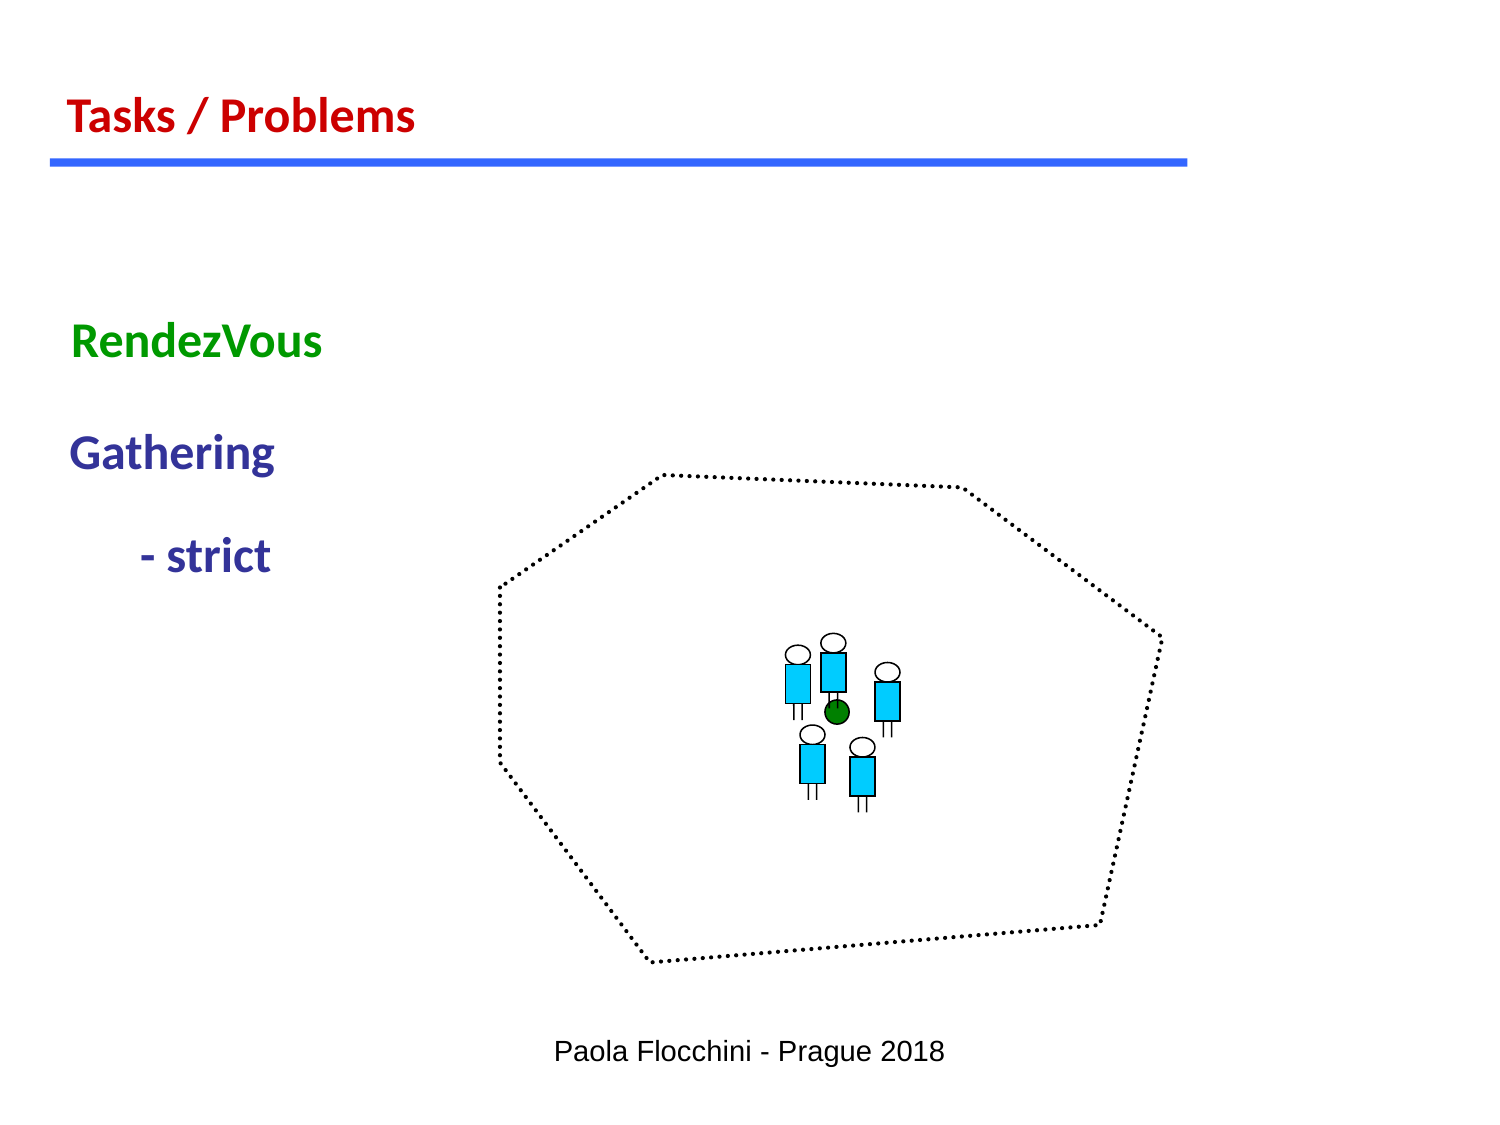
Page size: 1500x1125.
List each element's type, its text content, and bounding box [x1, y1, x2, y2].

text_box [820, 633, 847, 709]
text_box - strict [125, 515, 287, 590]
text_box [499, 474, 1163, 963]
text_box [849, 737, 876, 813]
text_box Tasks / Problems [51, 74, 442, 150]
footer Paola Flocchini - Prague 2018 [512, 1025, 988, 1100]
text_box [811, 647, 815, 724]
text_box [826, 715, 849, 725]
text_box Gathering [54, 412, 291, 488]
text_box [874, 662, 901, 738]
text_box RendezVous [56, 299, 338, 375]
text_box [799, 724, 826, 801]
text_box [785, 644, 811, 721]
